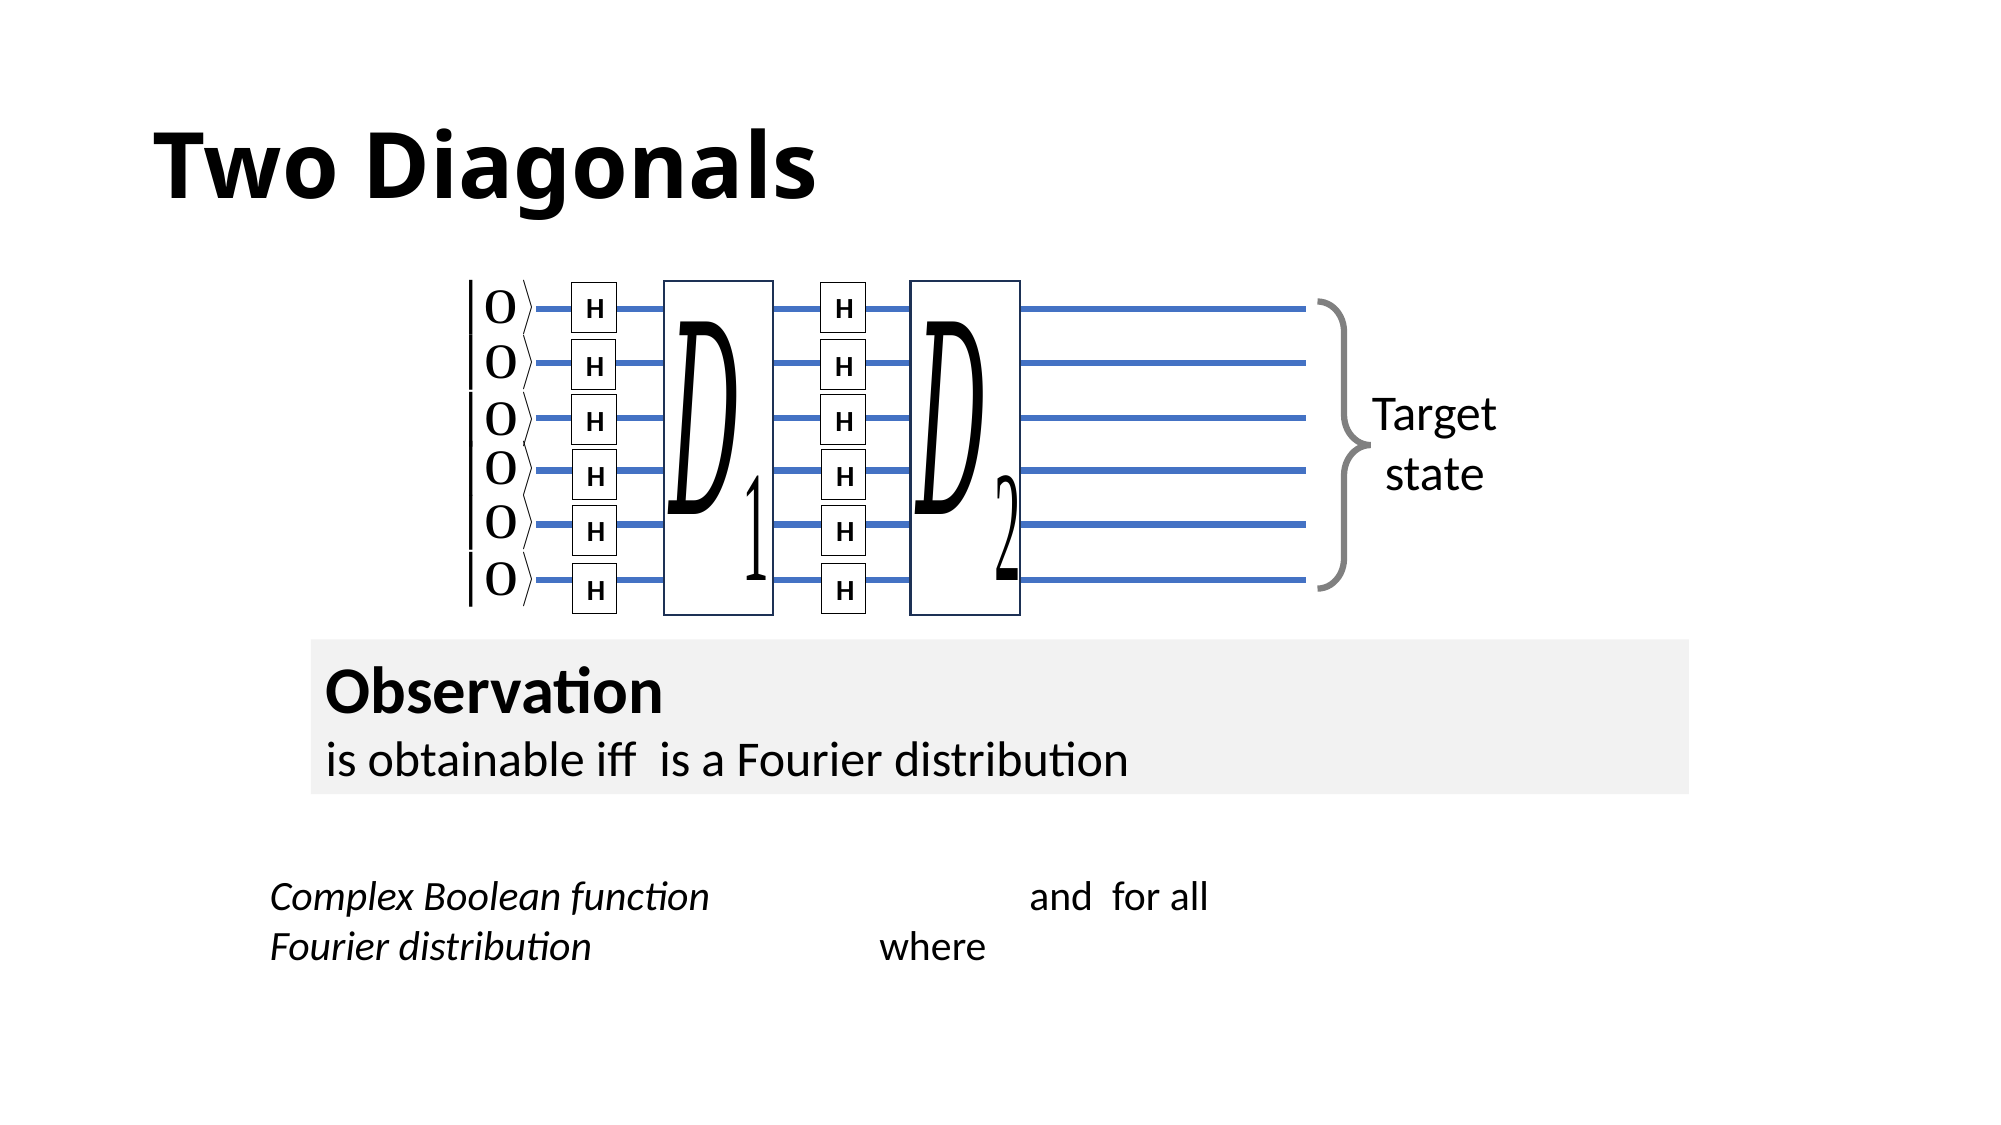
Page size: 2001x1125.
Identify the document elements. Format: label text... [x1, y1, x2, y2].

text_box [457, 277, 1542, 615]
title Two Diagonals [137, 59, 1863, 278]
